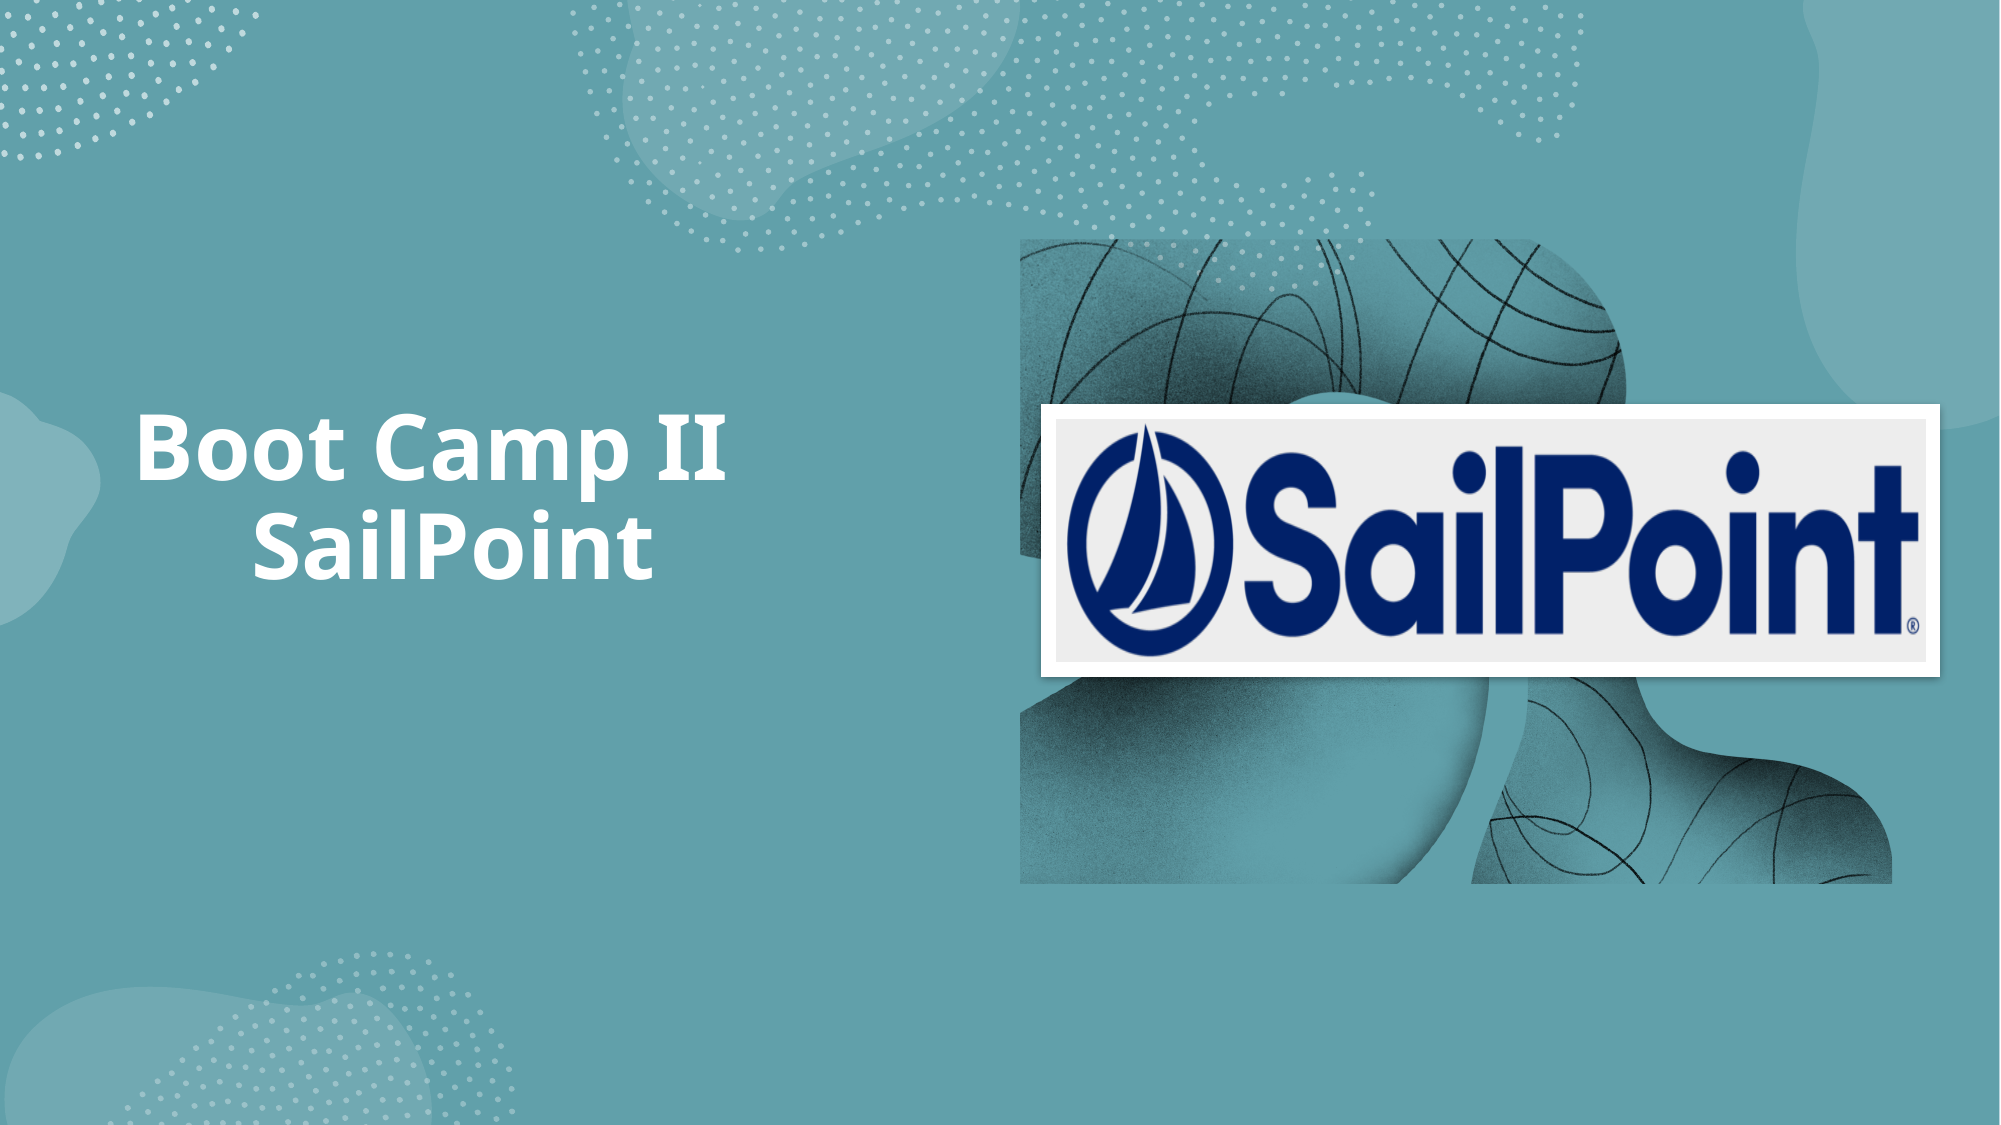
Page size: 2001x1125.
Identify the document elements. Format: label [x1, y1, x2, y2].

picture [1055, 418, 1926, 662]
text_box [0, 0, 2000, 1125]
text_box [1019, 239, 1892, 884]
